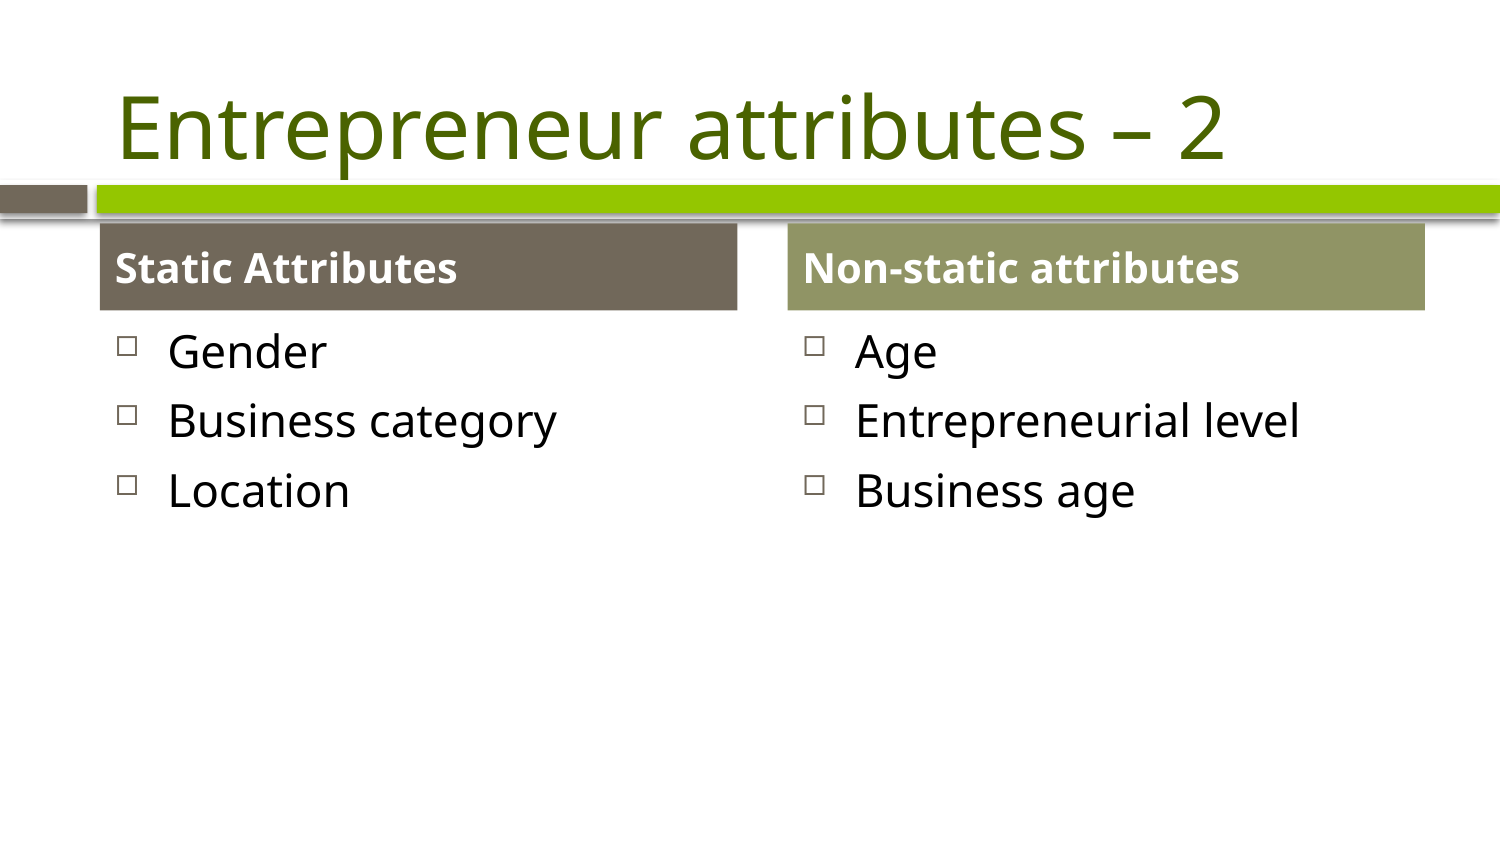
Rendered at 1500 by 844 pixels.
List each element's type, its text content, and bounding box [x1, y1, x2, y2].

list Non-static attributes [787, 223, 1425, 311]
list Gender Business category Location [99, 314, 738, 747]
list Static Attributes [99, 223, 738, 311]
list Age Entrepreneurial level Business age [787, 314, 1425, 747]
title Entrepreneur attributes – 2 [100, 19, 1438, 185]
